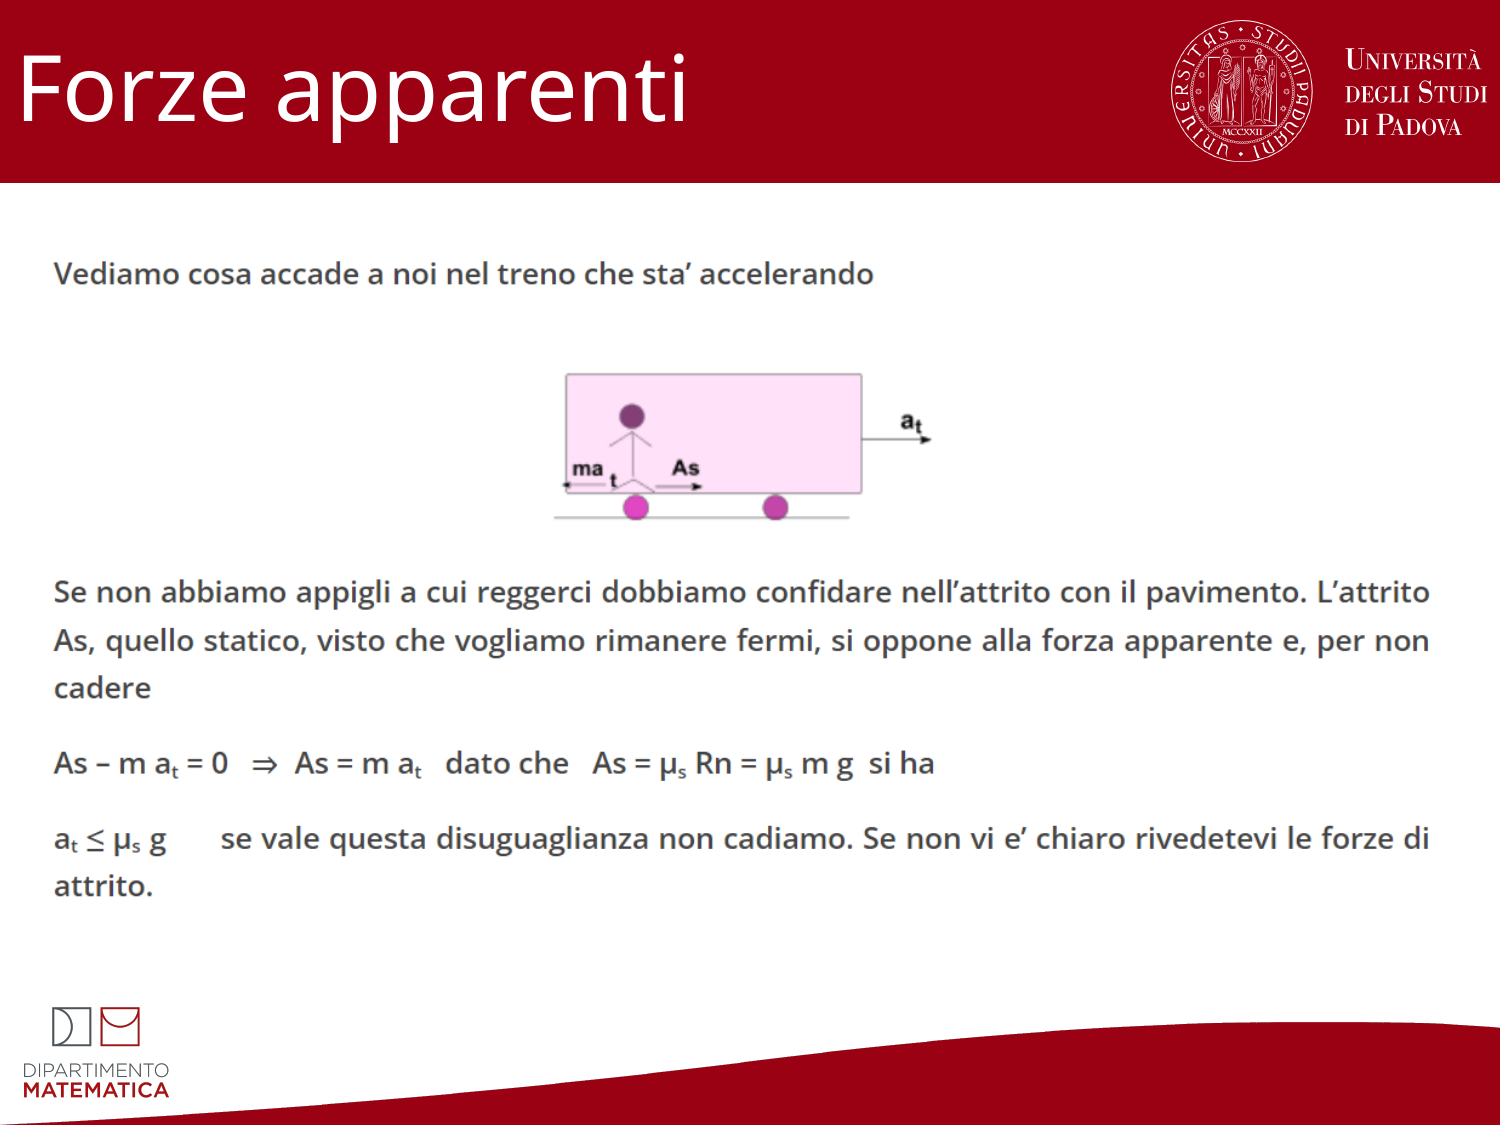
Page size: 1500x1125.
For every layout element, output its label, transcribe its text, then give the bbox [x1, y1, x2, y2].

picture [0, 1007, 1500, 1125]
title Forze apparenti [0, 0, 1159, 183]
picture [1171, 20, 1487, 162]
picture [32, 248, 1468, 917]
